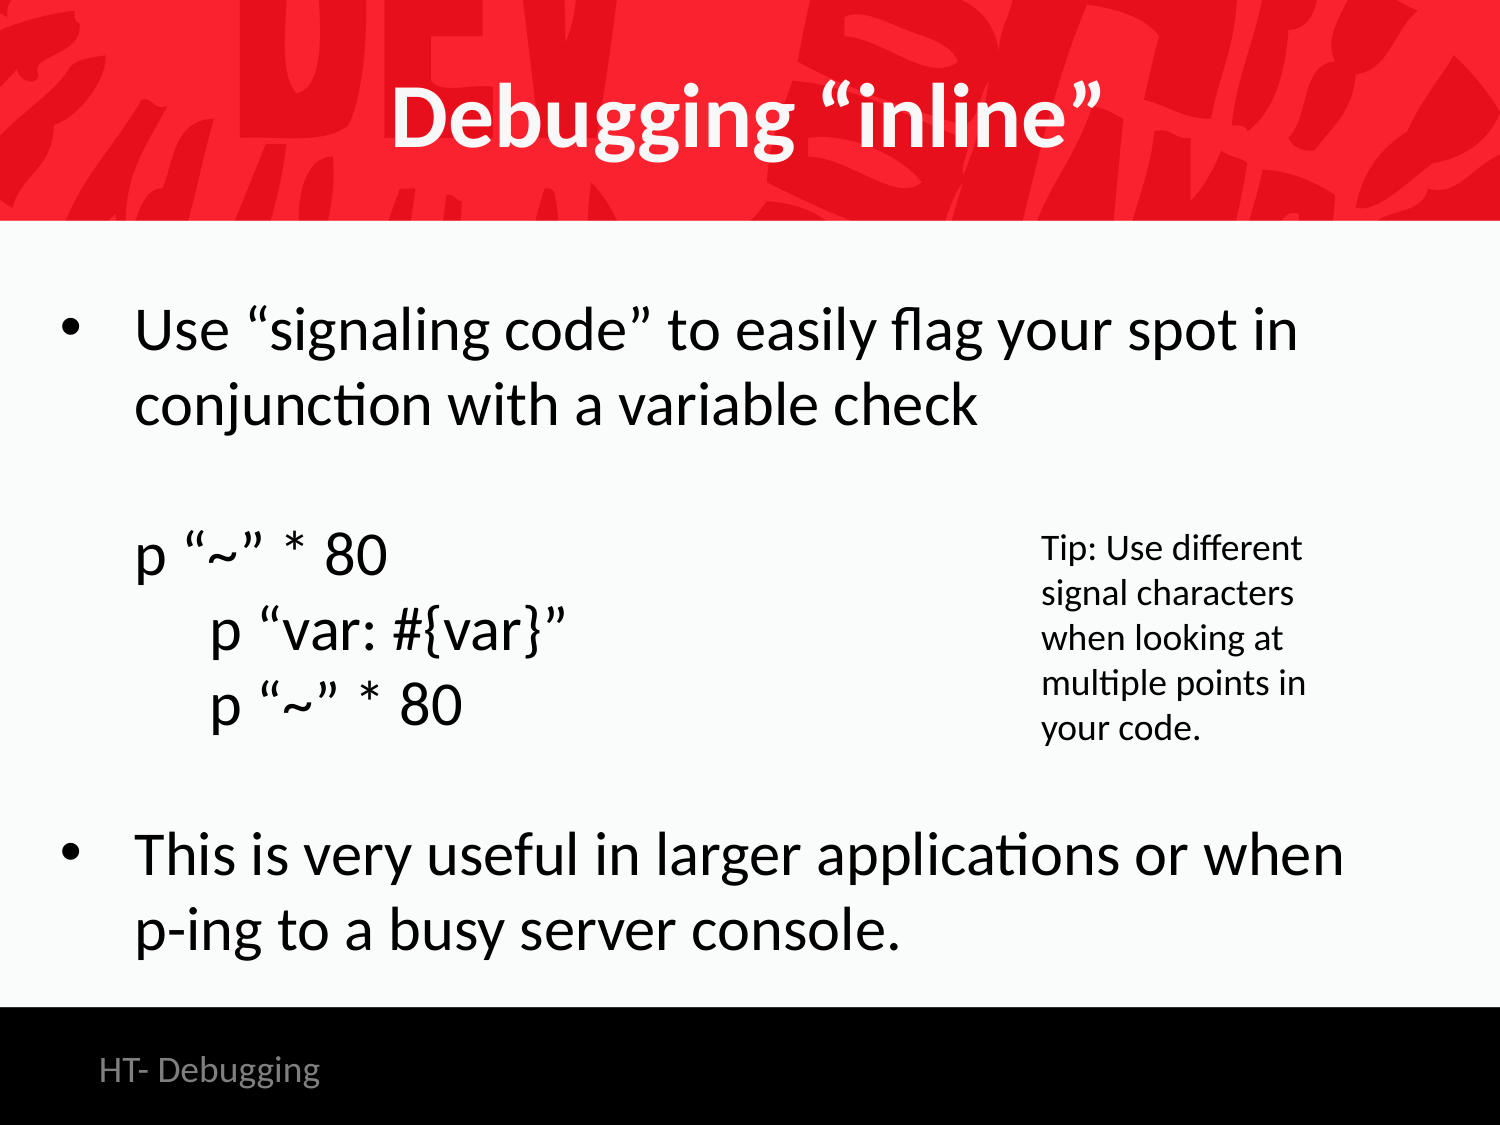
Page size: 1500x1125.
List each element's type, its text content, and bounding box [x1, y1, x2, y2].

title Debugging “inline” [75, 17, 1425, 205]
footer HT- Debugging [83, 1038, 1434, 1098]
text_box Use “signaling code” to easily flag your spot in conjunction with a variable check p “~” * 80 p “var: #{var}” p “~” * 80 This is very useful in larger applications or when p-ing to a busy server console. [44, 206, 1425, 971]
picture [0, 0, 1500, 1125]
text_box Tip: Use different signal characters when looking at multiple points in your code. [1026, 515, 1327, 756]
